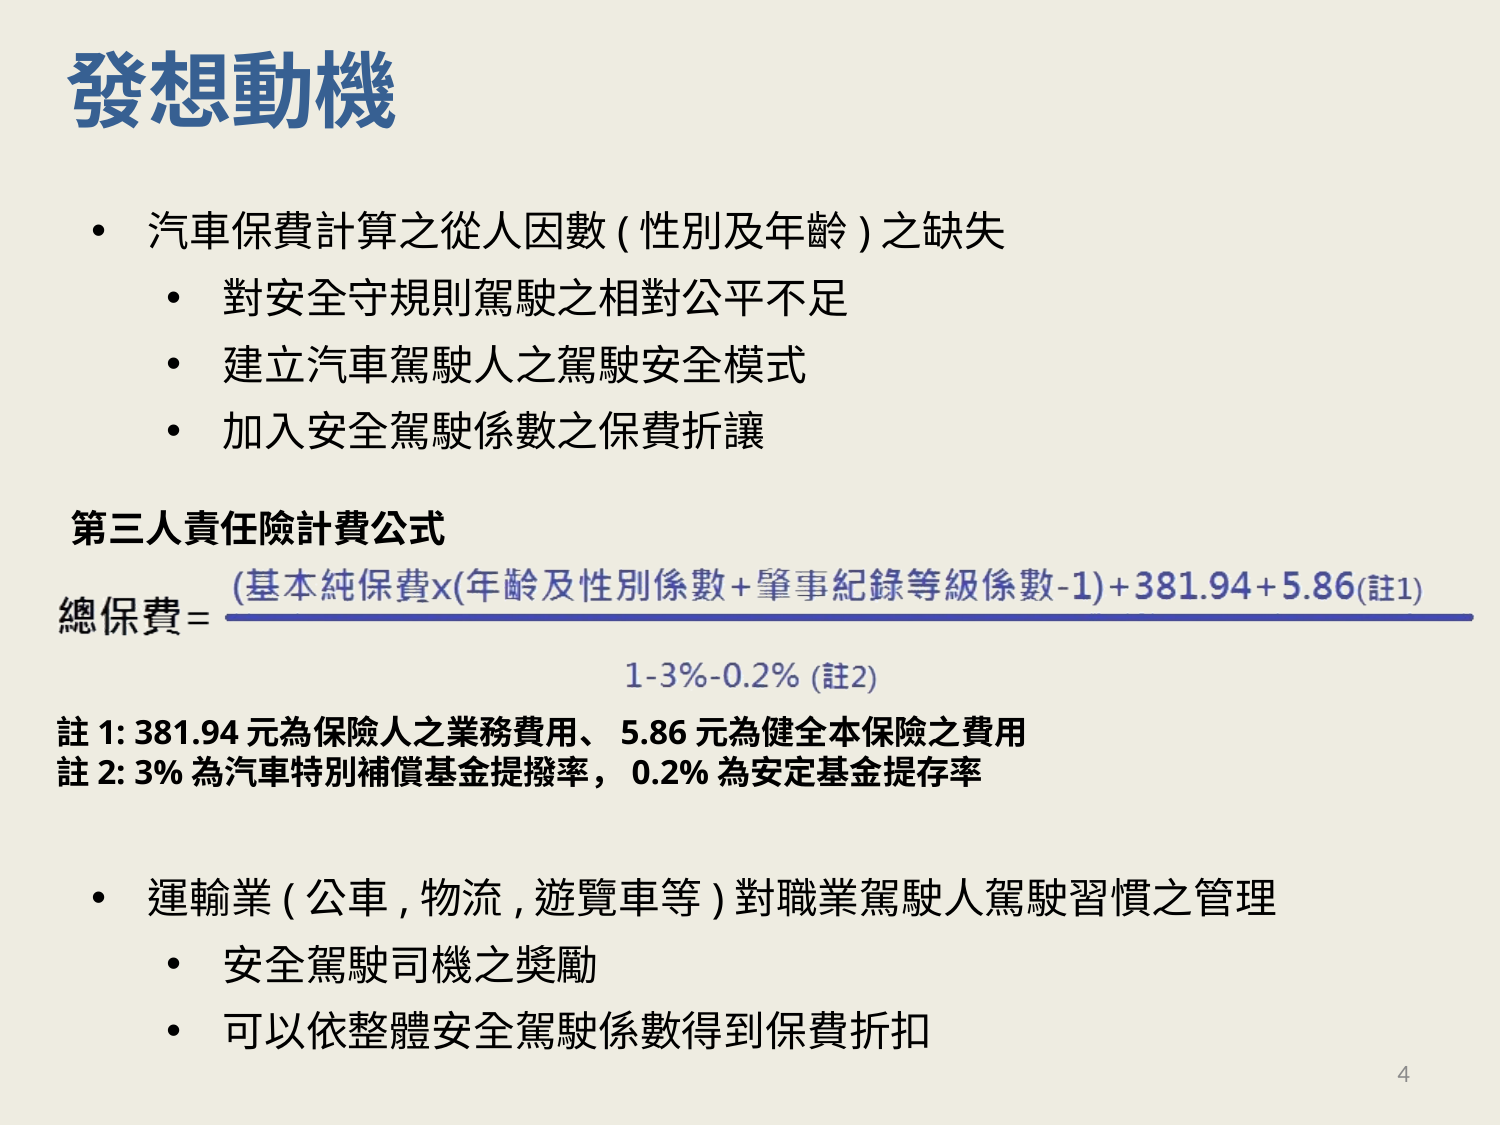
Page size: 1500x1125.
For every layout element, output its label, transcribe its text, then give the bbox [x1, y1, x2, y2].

text_box 第三人責任險計費公式 [55, 398, 731, 547]
text_box 汽車保費計算之從人因數(性別及年齡)之缺失 對安全守規則駕駛之相對公平不足 建立汽車駕駛人之駕駛安全模式 加入安全駕駛係數之保費折讓 運輸業(公車,物流,遊覽車等)對職業駕駛人駕駛習慣之管理 安全駕駛司機之奬勵 可以依整體安全駕駛係數得到保費折扣 [76, 180, 1500, 1125]
text_box 發想動機 [50, 30, 656, 146]
picture [50, 548, 1483, 705]
text_box 註1: 381.94元為保險人之業務費用、5.86元為健全本保險之費用 註2: 3%為汽車特別補償基金提撥率，0.2%為安定基金提存率 [41, 704, 1055, 799]
slide_number 4 [1074, 1042, 1425, 1103]
